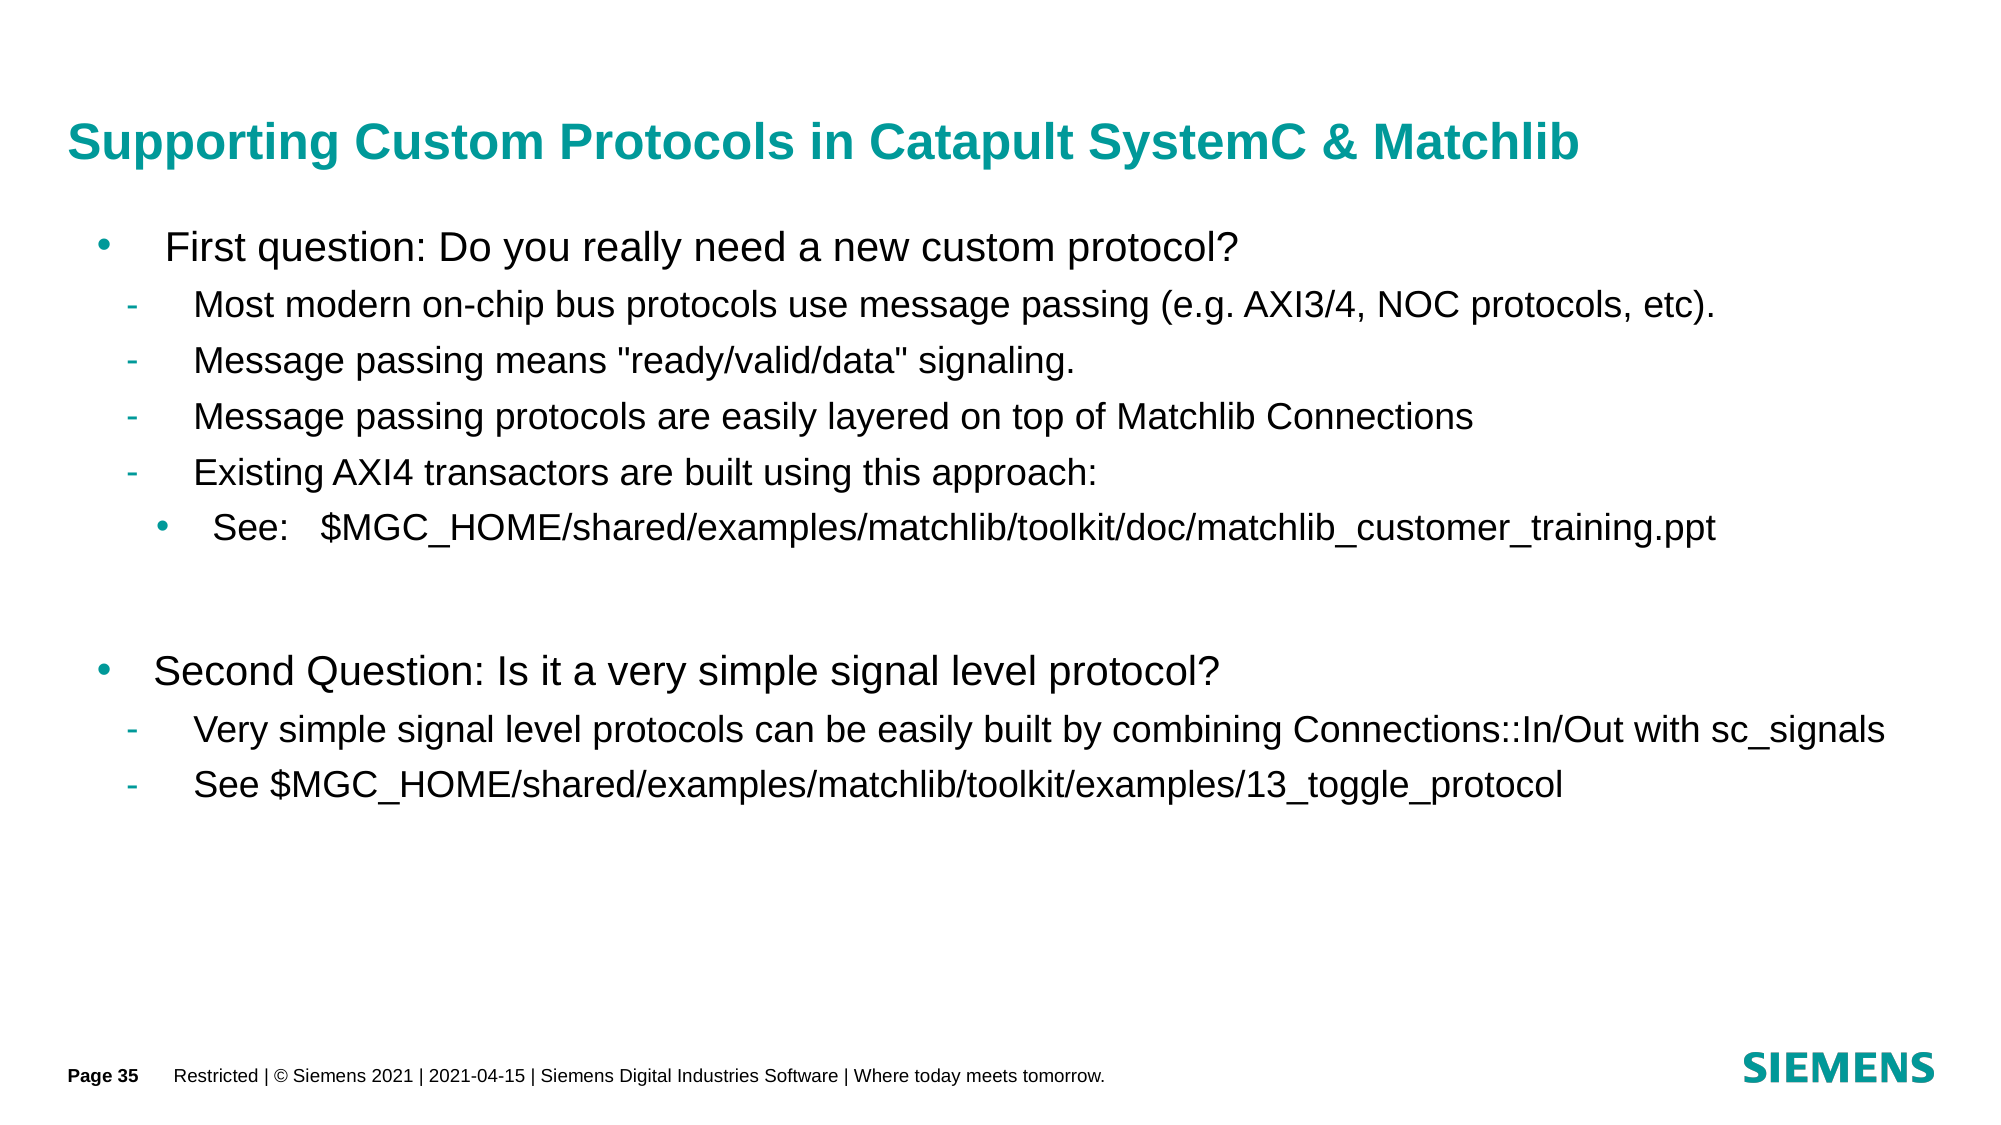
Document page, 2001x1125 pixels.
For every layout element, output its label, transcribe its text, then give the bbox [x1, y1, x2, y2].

slide_number Page 35 [67, 1035, 174, 1125]
footer Restricted | © Siemens 2021 | 2021-04-15 | Siemens Digital Industries Software | Where today meets tomorrow. [174, 1035, 1686, 1125]
picture [1744, 1052, 1934, 1083]
title Supporting Custom Protocols in Catapult SystemC & Matchlib [67, 78, 1924, 173]
list First question: Do you really need a new custom protocol? Most modern on-chip bus protocols use message passing (e.g. AXI3/4, NOC protocols, etc). Message passing means "ready/valid/data" signaling. Message passing protocols are easily layered on top of Matchlib Connections Existing AXI4 transactors are built using this approach: See: $MGC_HOME/shared/examples/matchlib/toolkit/doc/matchlib_customer_training.ppt Second Question: Is it a very simple signal level protocol? Very simple signal level protocols can be easily built by combining Connections::In/Out with sc_signals See $MGC_HOME/shared/examples/matchlib/toolkit/examples/13_toggle_protocol [67, 214, 1924, 1012]
